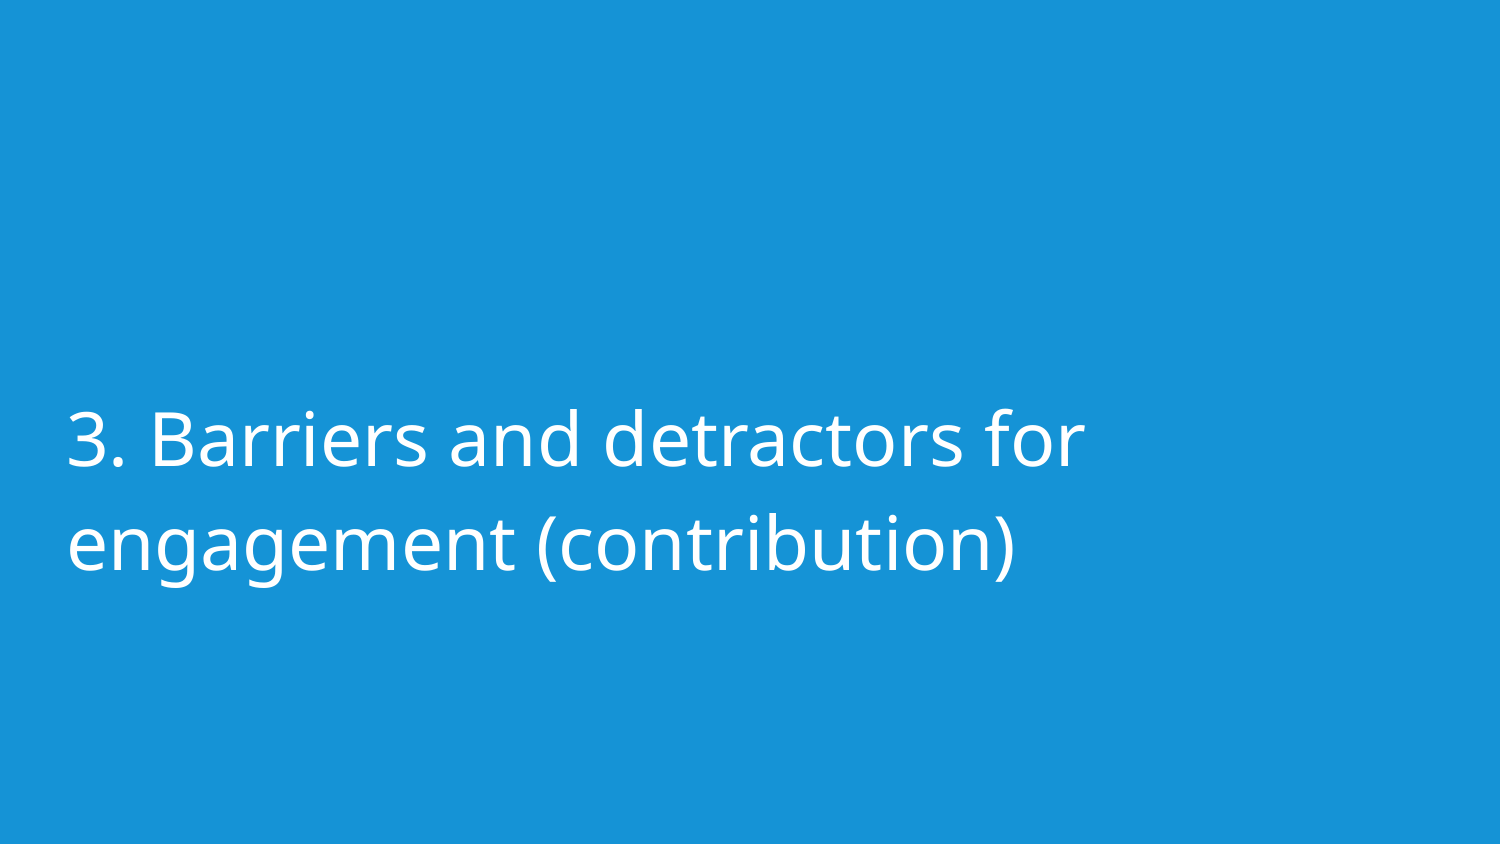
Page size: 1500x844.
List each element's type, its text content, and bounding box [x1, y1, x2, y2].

list 3. Barriers and detractors for engagement (contribution) [51, 363, 1449, 481]
